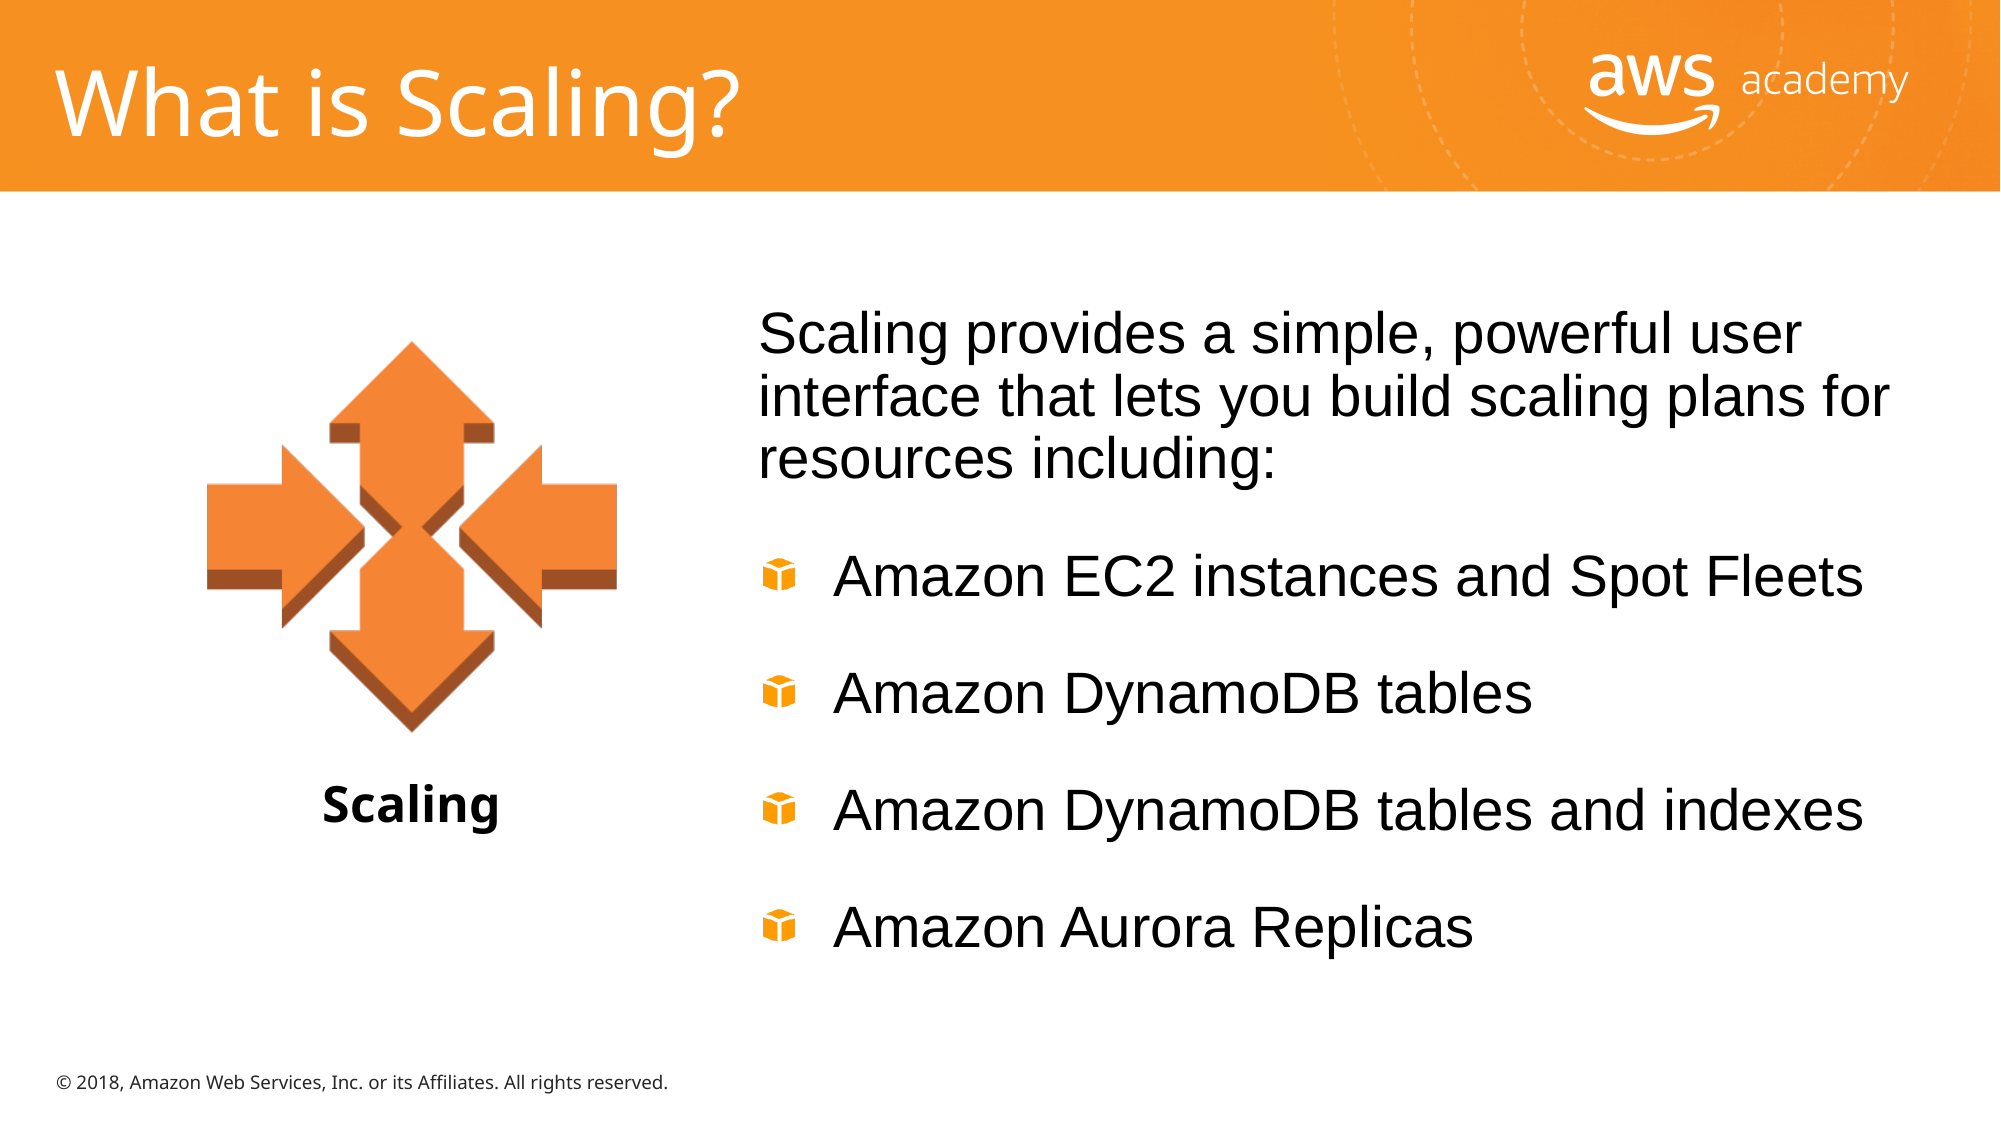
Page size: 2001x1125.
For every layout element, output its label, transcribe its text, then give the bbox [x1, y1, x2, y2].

text_box Scaling [195, 772, 629, 865]
title What is Scaling? [39, 43, 1566, 172]
picture [0, 0, 2000, 1125]
text_box Scaling provides a simple, powerful user interface that lets you build scaling plans for resources including: Amazon EC2 instances and Spot Fleets Amazon DynamoDB tables Amazon DynamoDB tables and indexes Amazon Aurora Replicas [743, 295, 1910, 968]
